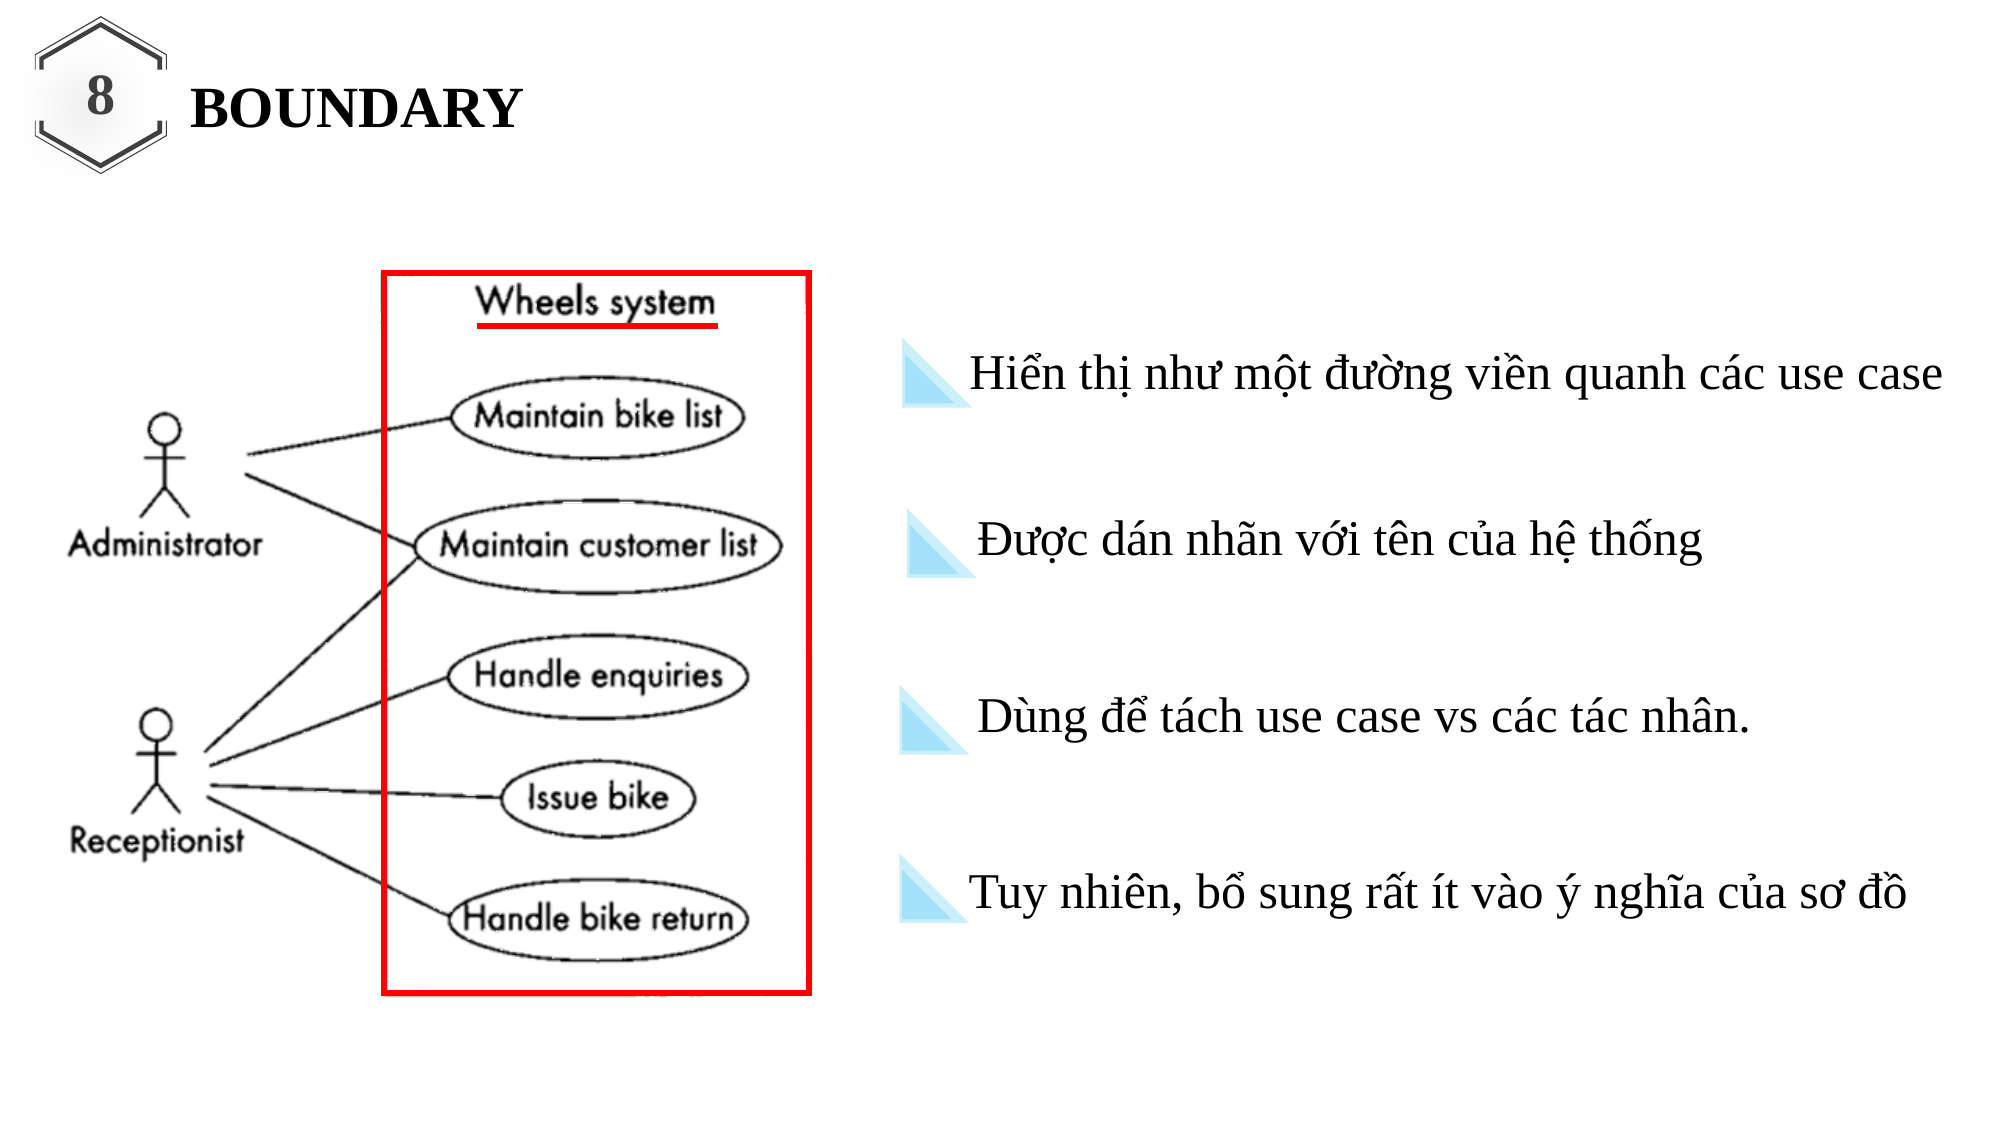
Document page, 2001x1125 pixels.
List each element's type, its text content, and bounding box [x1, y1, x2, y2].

text_box Được dán nhãn với tên của hệ thống [981, 498, 1719, 574]
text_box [34, 120, 167, 175]
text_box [906, 508, 977, 579]
text_box Hiển thị như một đường viền quanh các use case [981, 331, 1978, 407]
text_box Tuy nhiên, bổ sung rất ít vào ý nghĩa của sơ đồ [981, 851, 1965, 926]
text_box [34, 16, 167, 70]
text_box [899, 853, 970, 924]
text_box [899, 684, 970, 755]
picture [7, 219, 981, 1016]
text_box 8 [30, 42, 172, 141]
text_box Dùng để tách use case vs các tác nhân. [981, 674, 1779, 750]
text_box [902, 337, 973, 408]
text_box BOUNDARY [179, 27, 981, 147]
